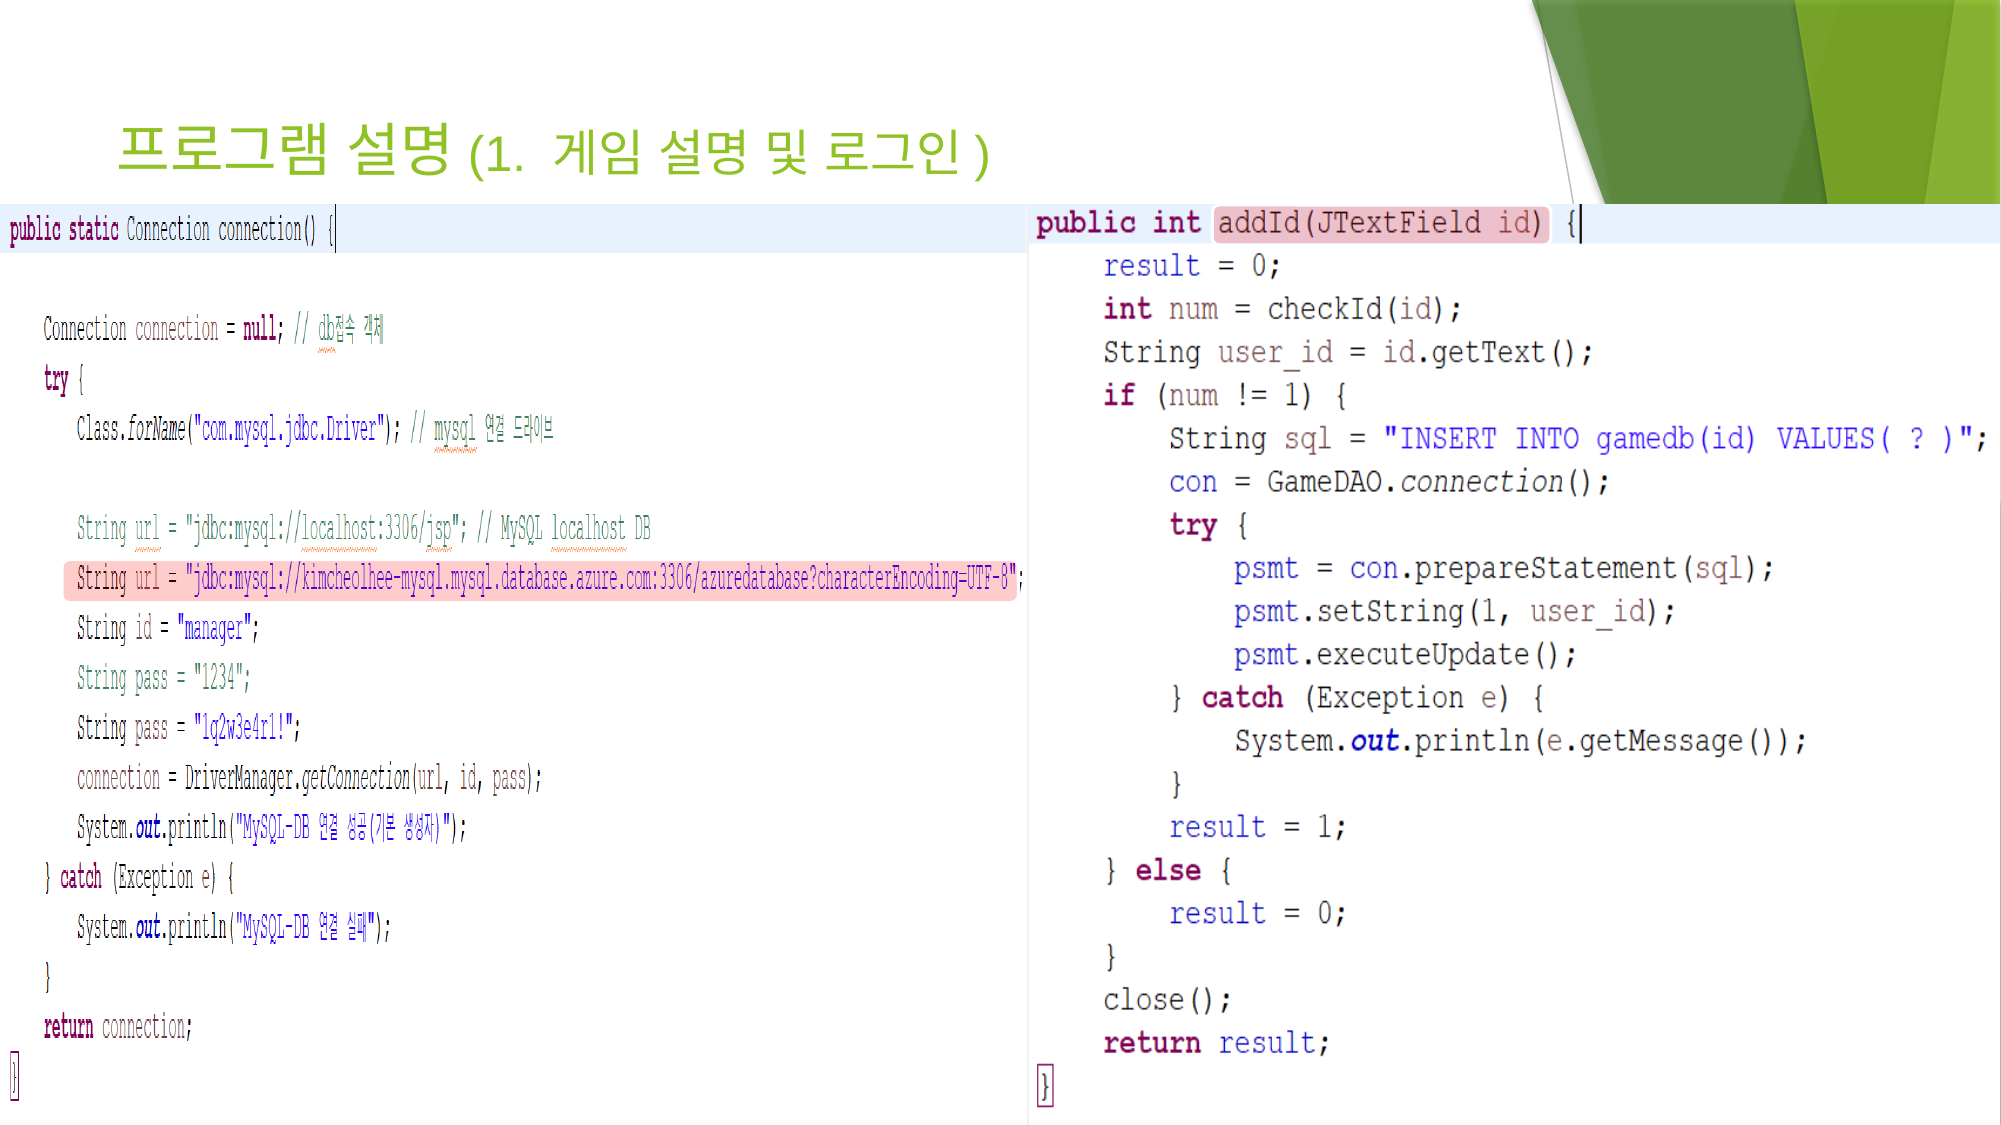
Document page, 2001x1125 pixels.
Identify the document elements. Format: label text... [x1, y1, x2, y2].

picture [0, 204, 2000, 1125]
text_box 프로그램 설명(1. 게임 설명 및 로그인) [101, 105, 1007, 191]
